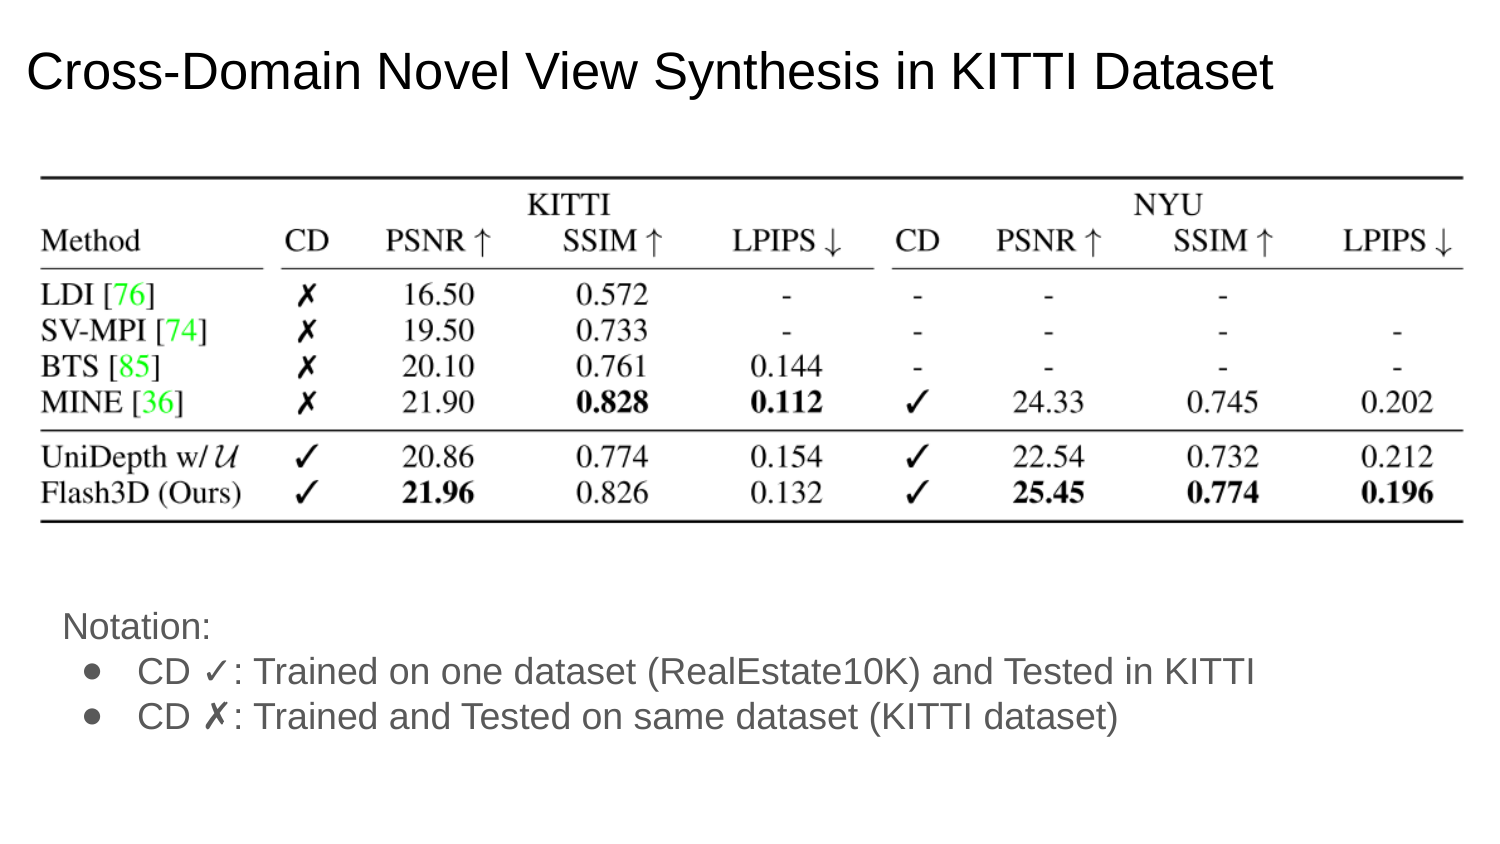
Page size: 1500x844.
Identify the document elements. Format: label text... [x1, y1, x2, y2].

picture [24, 161, 1476, 542]
text_box Notation: CD ✓: Trained on one dataset (RealEstate10K) and Tested in KITTI CD ✗: Trained and Tested on same dataset (KITTI dataset) [47, 587, 1445, 782]
title Cross-Domain Novel View Synthesis in KITTI Dataset [11, 21, 1410, 116]
